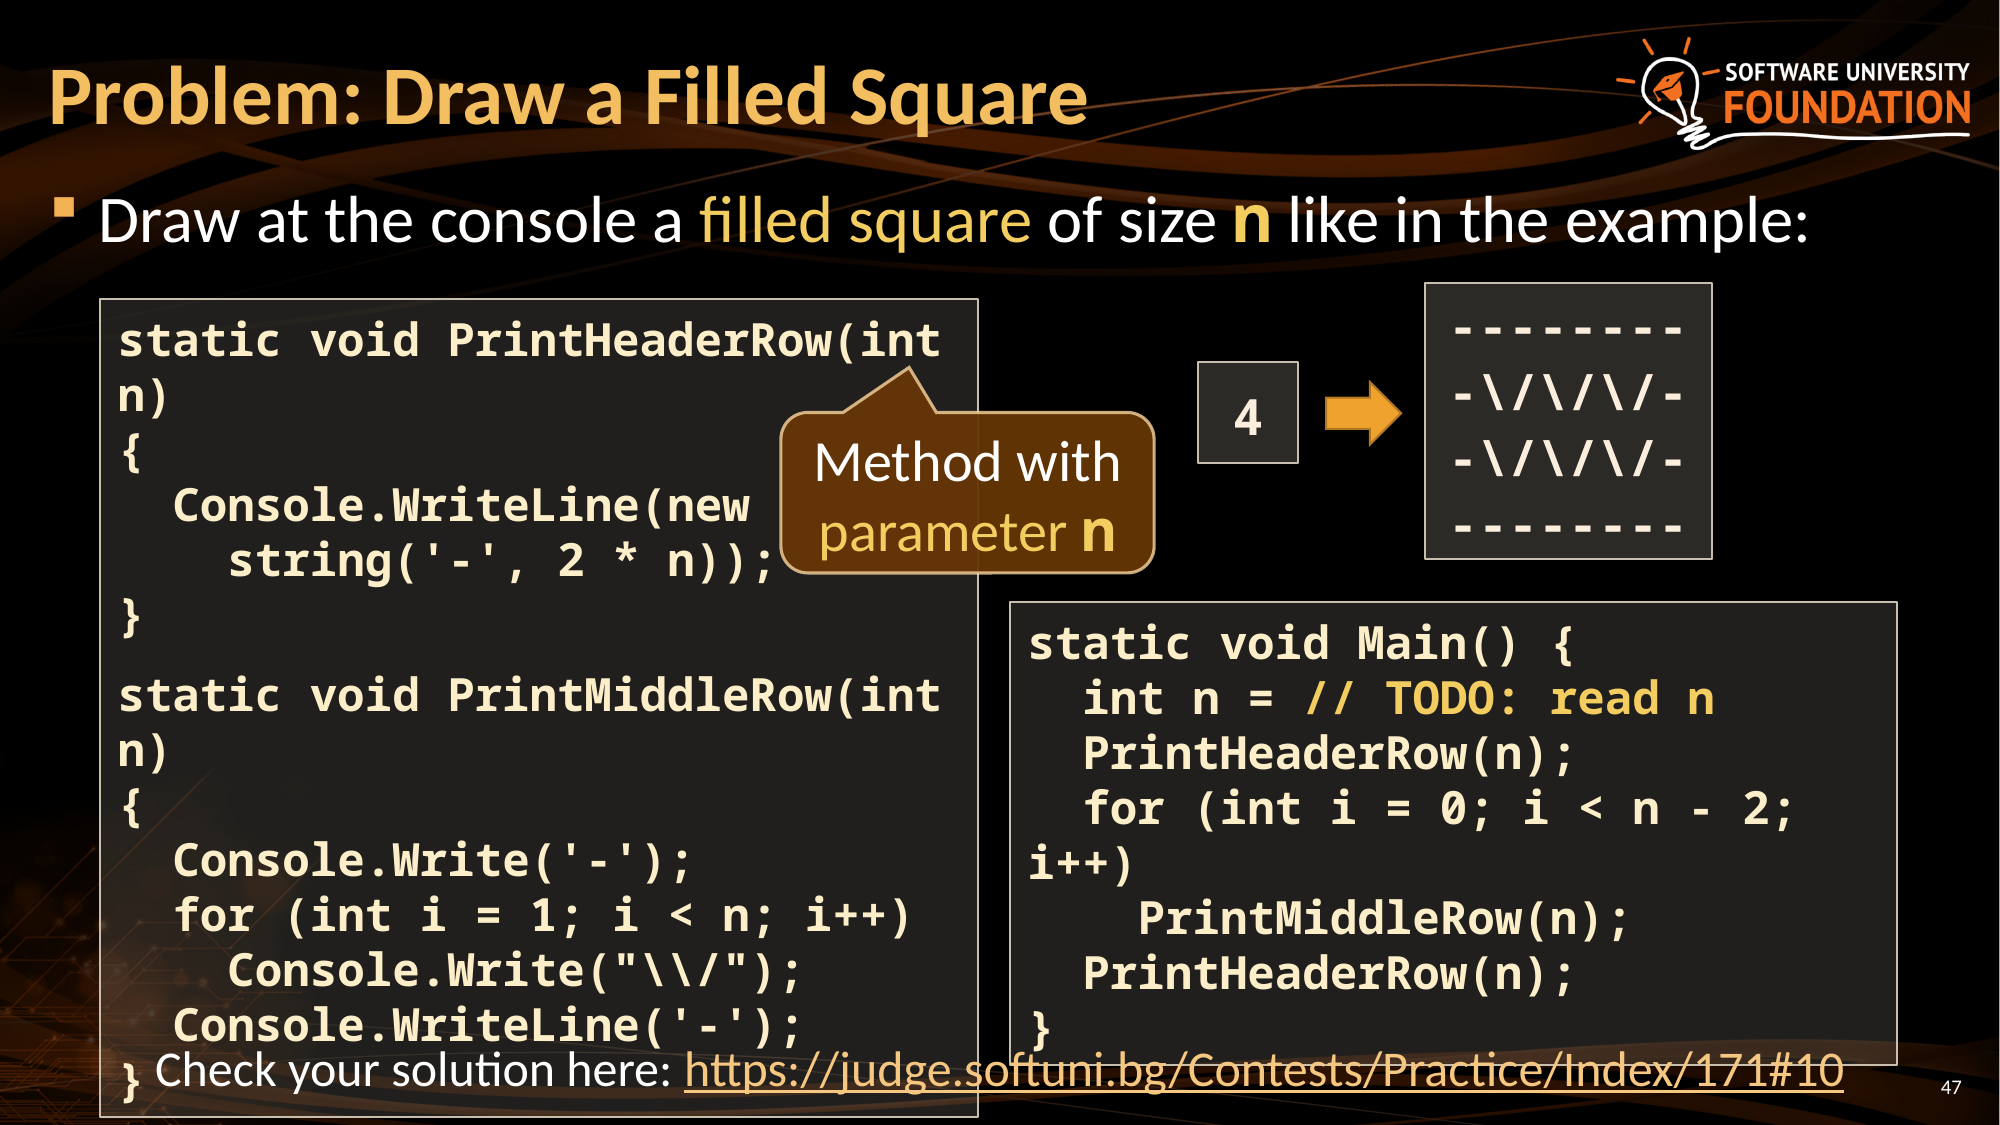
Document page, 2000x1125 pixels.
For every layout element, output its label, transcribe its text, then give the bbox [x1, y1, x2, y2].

picture [0, 0, 2000, 1125]
slide_number 47 [1898, 1080, 1968, 1103]
text_box Check your solution here: https://judge.softuni.bg/Contests/Practice/Index/171#10 [102, 1029, 1898, 1105]
text_box Method with parameter n [779, 365, 1156, 574]
text_box static void Main() { int n = // TODO: read n PrintHeaderRow(n); for (int i = 0; i < n - 2; i++) PrintMiddleRow(n); PrintHeaderRow(n); } [1009, 601, 1898, 1029]
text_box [1198, 282, 1713, 562]
title Problem: Draw а Filled Square [30, 6, 1602, 189]
text_box static void PrintHeaderRow(int n) { Console.WriteLine(new string('-', 2 * n)); } static void PrintMiddleRow(int n) { Console.Write('-'); for (int i = 1; i < n; i++) Console.Write("\\/"); Console.WriteLine('-'); } [99, 299, 979, 1118]
list Draw at the console a filled square of size n like in the example: [31, 166, 1968, 1080]
